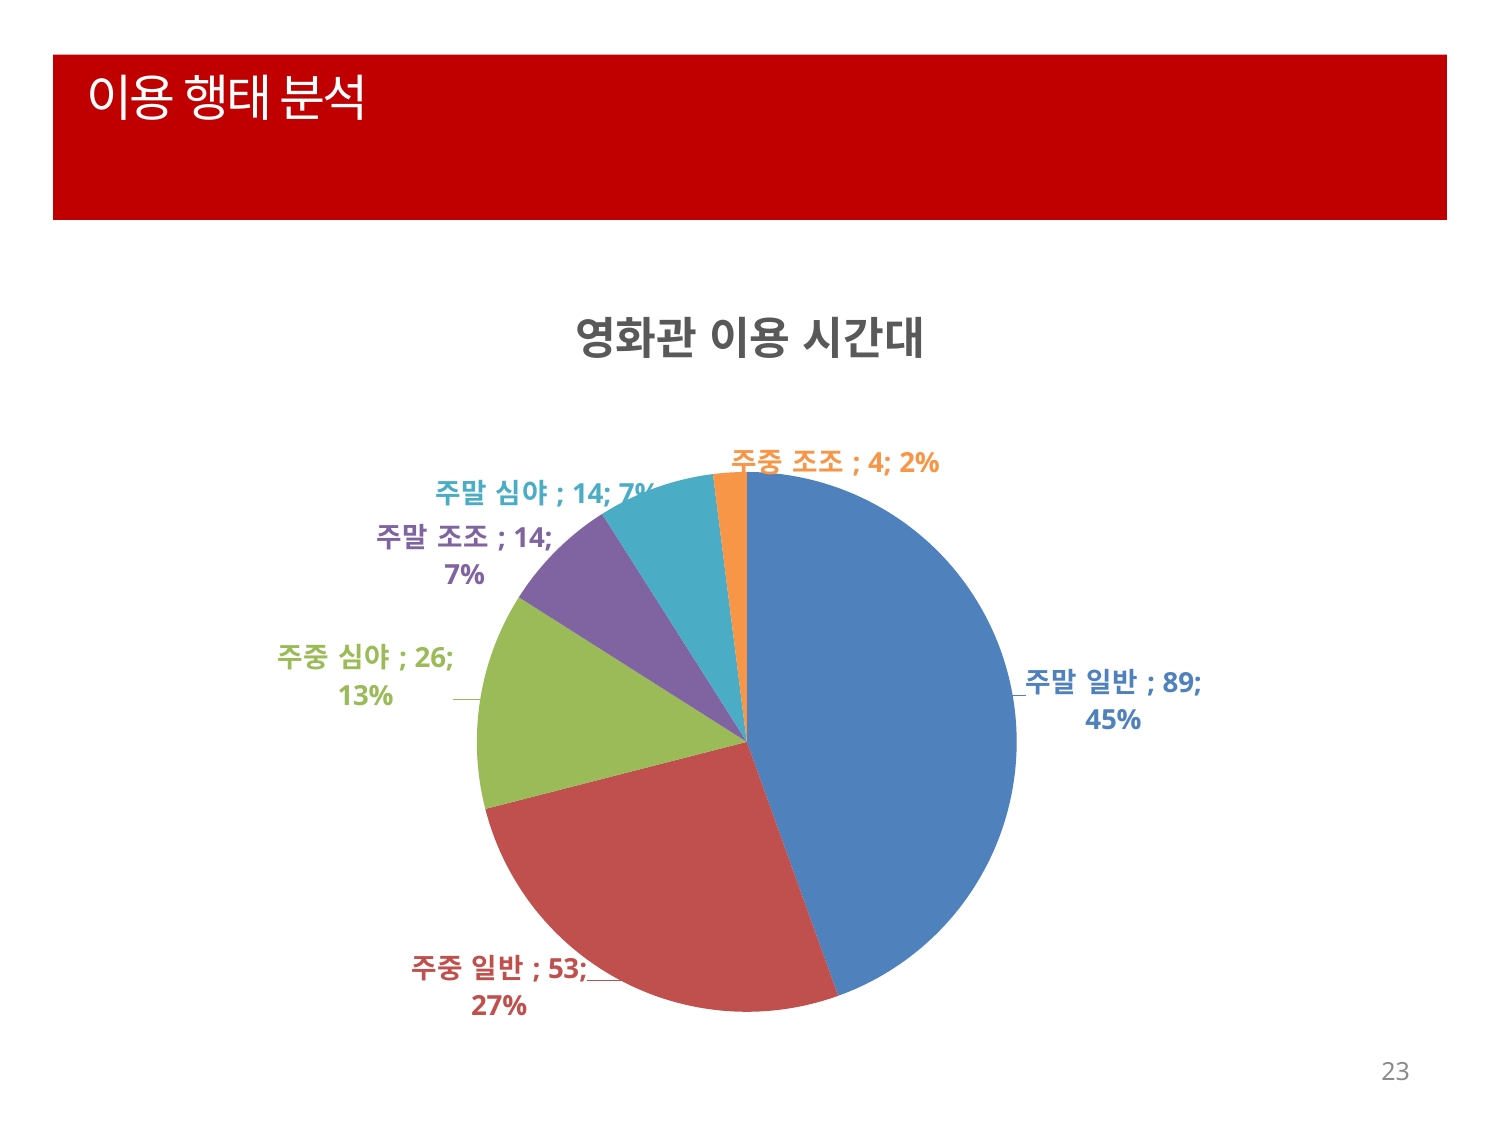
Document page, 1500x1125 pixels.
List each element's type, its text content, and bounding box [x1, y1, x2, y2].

slide_number 23 [1074, 1042, 1425, 1103]
title 이용 행태 분석 [71, 59, 1422, 225]
chart [249, 266, 1251, 1066]
text_box [51, 52, 1449, 222]
